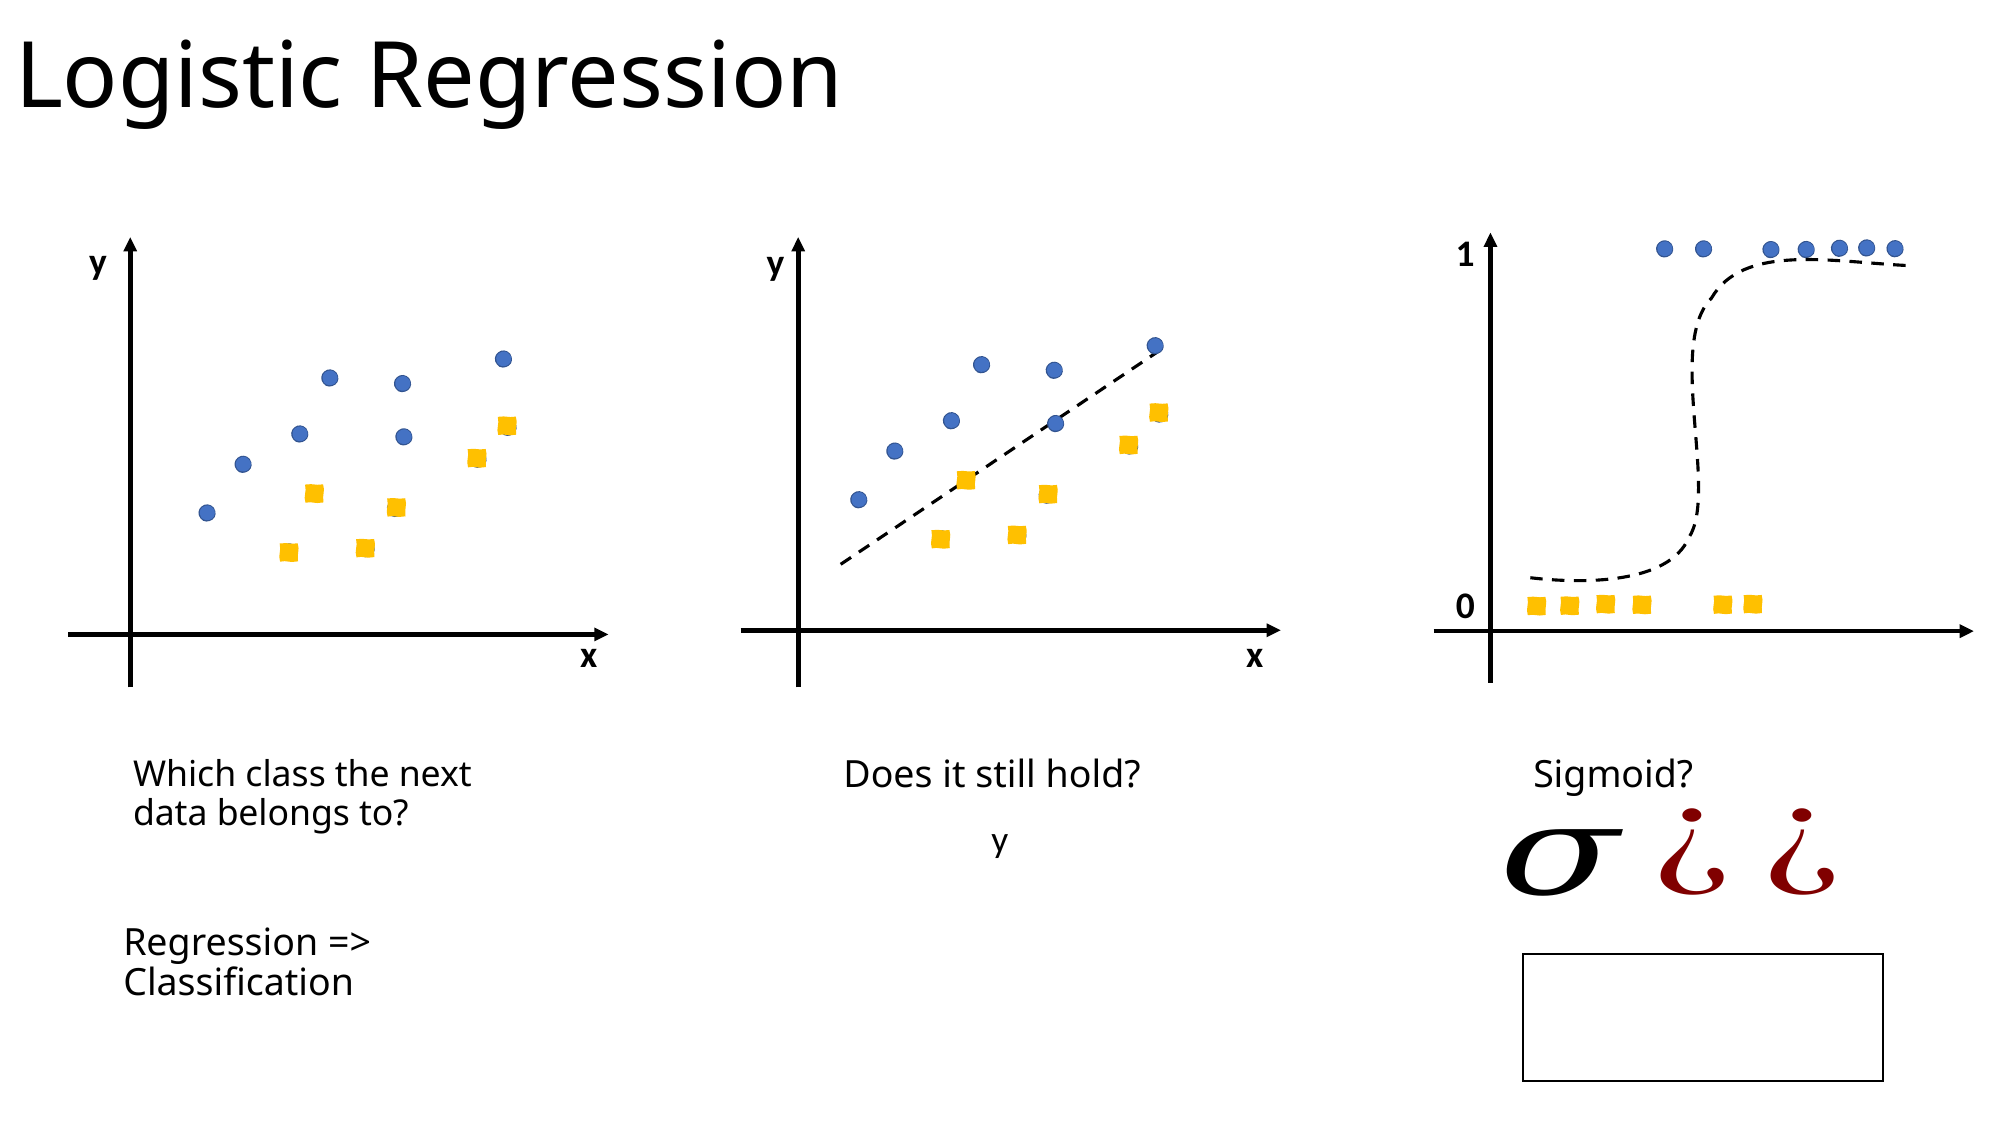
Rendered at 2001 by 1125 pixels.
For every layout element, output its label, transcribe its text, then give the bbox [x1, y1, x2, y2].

list Which class the next data belongs to? [118, 748, 500, 874]
text_box Does it still hold? [828, 747, 1210, 812]
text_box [68, 229, 609, 688]
title Logistic Regression [0, 0, 2000, 157]
text_box [1522, 953, 1884, 1082]
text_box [1433, 221, 1974, 683]
text_box Sigmoid? [1518, 747, 1971, 829]
text_box Regression => Classification [108, 915, 460, 1041]
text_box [740, 229, 1281, 688]
